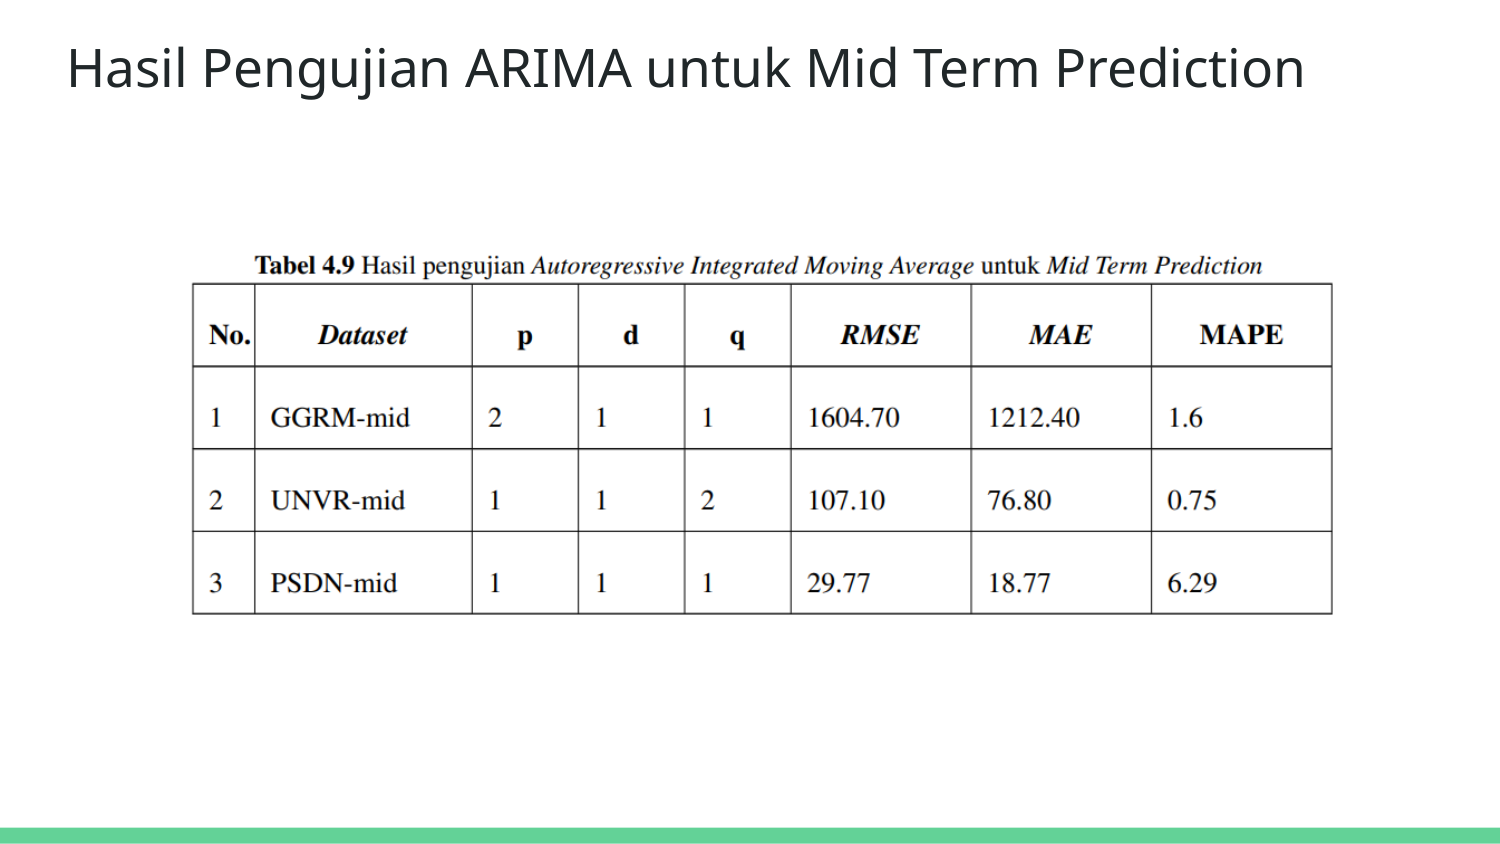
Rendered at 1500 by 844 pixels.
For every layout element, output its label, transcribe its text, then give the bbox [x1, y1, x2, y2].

picture [154, 229, 1346, 628]
title Hasil Pengujian ARIMA untuk Mid Term Prediction [51, 19, 1449, 114]
